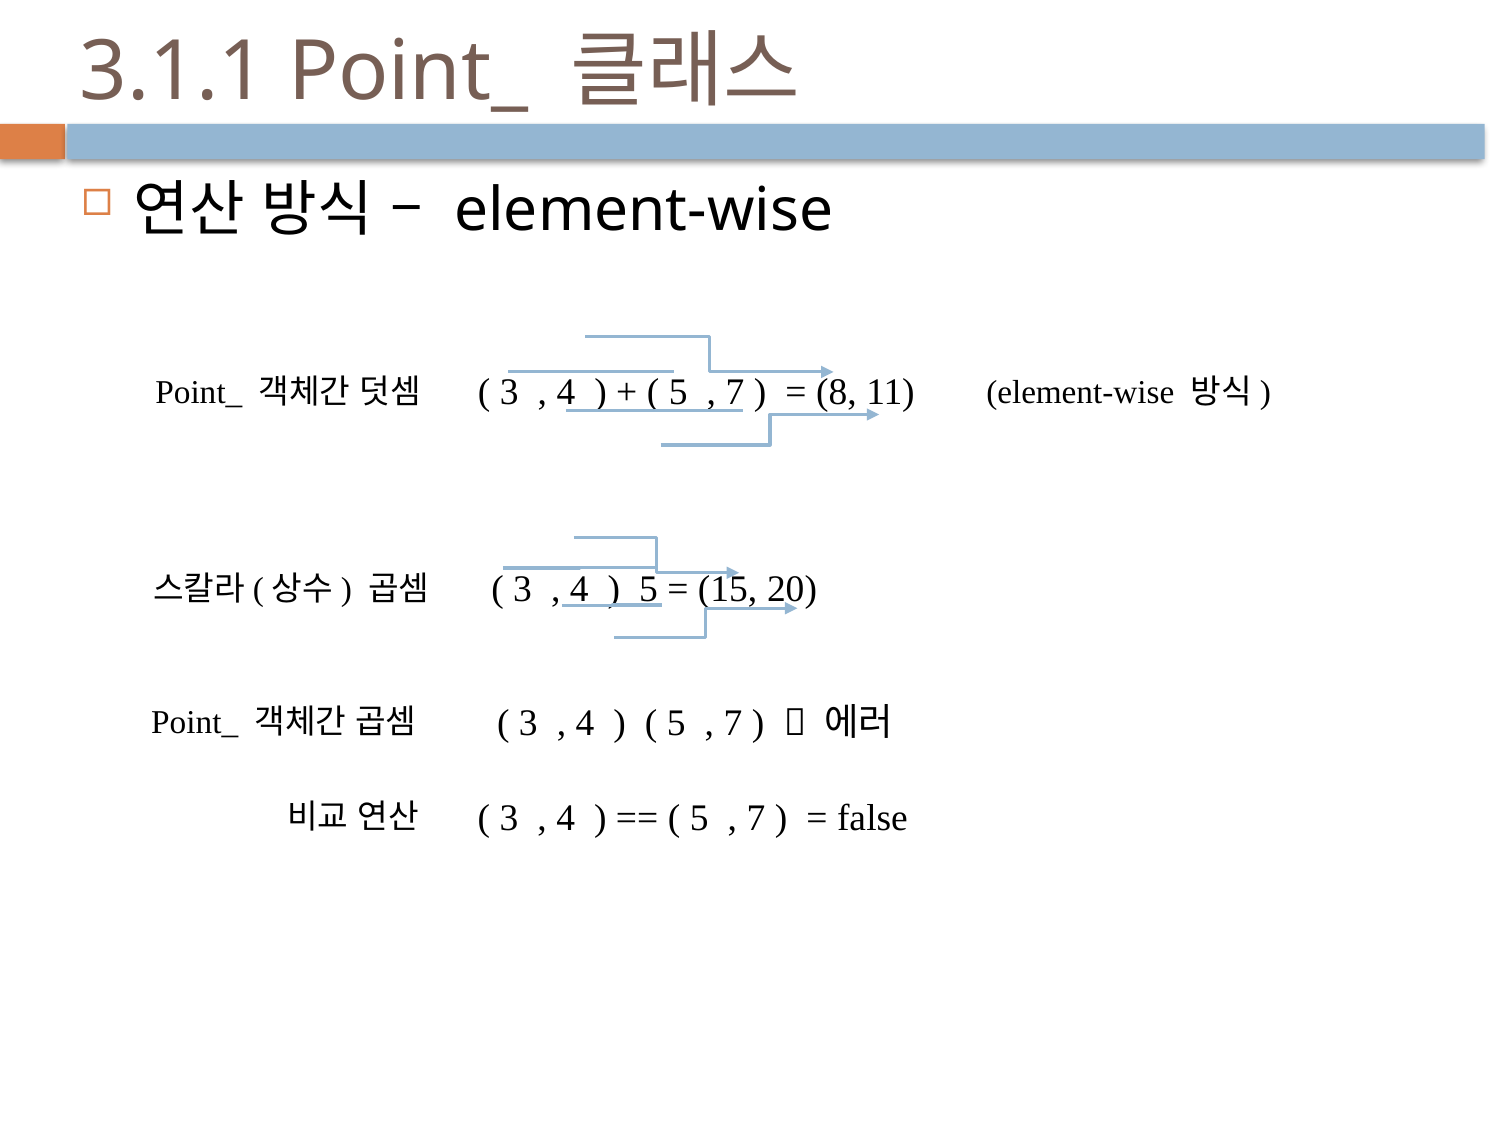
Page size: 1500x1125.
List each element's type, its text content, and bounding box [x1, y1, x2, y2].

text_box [461, 536, 857, 638]
title 3.1.1 Point_ 클래스 [64, 7, 1471, 126]
text_box Point_ 객체간 곱셈 [136, 693, 432, 748]
text_box 비교 연산 [272, 787, 434, 843]
list 연산 방식 – element-wise [66, 162, 1484, 1049]
text_box (element-wise 방식) [971, 362, 1286, 418]
text_box Point_ 객체간 덧셈 [140, 362, 436, 418]
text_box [461, 336, 932, 446]
text_box 스칼라(상수) 곱셈 [138, 559, 444, 615]
text_box ( 3 , 4 ) == ( 5 , 7 ) = false [462, 785, 924, 846]
